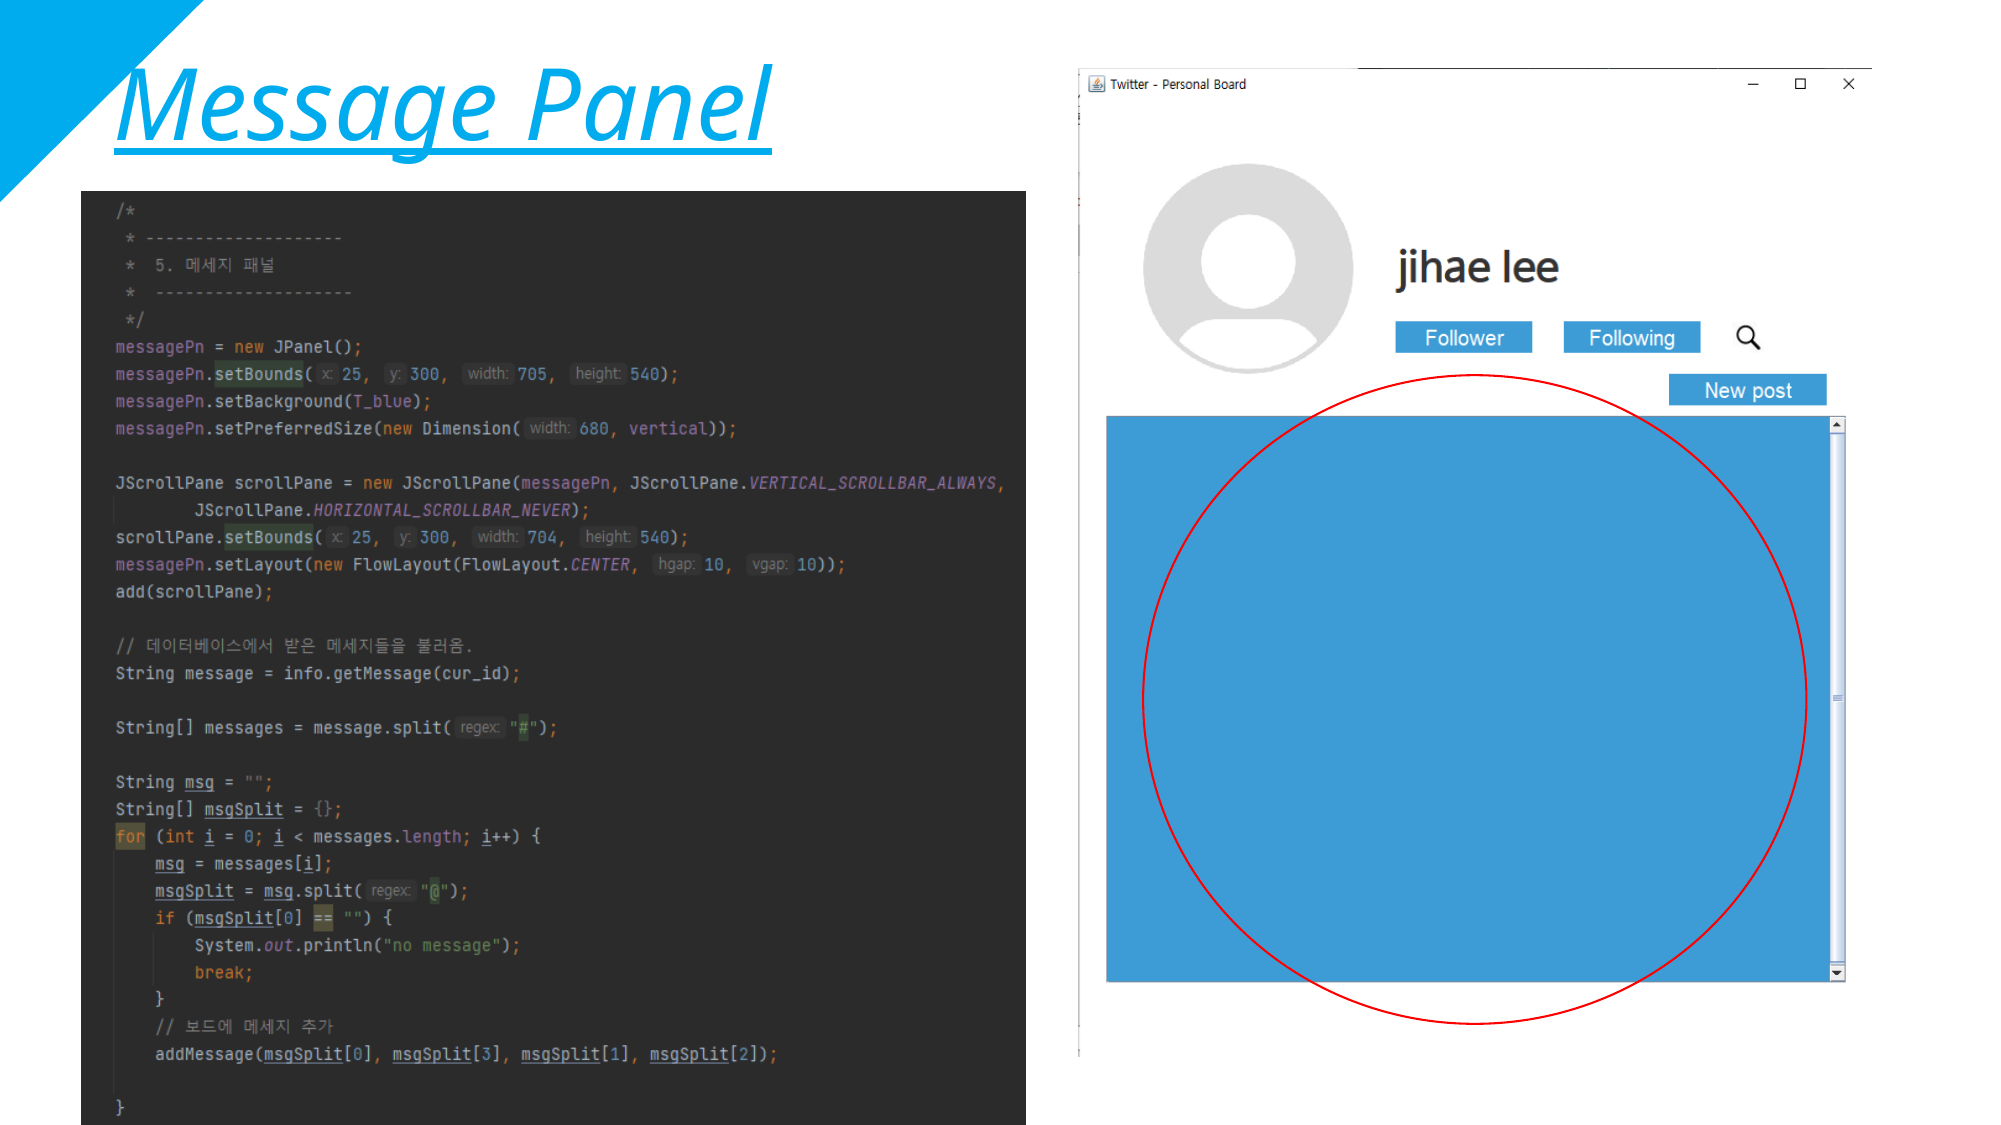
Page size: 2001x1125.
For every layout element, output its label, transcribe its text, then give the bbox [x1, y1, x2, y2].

text_box [0, 0, 206, 204]
picture [1078, 68, 1872, 1057]
picture [81, 191, 1026, 1125]
text_box Message Panel [53, 32, 834, 168]
